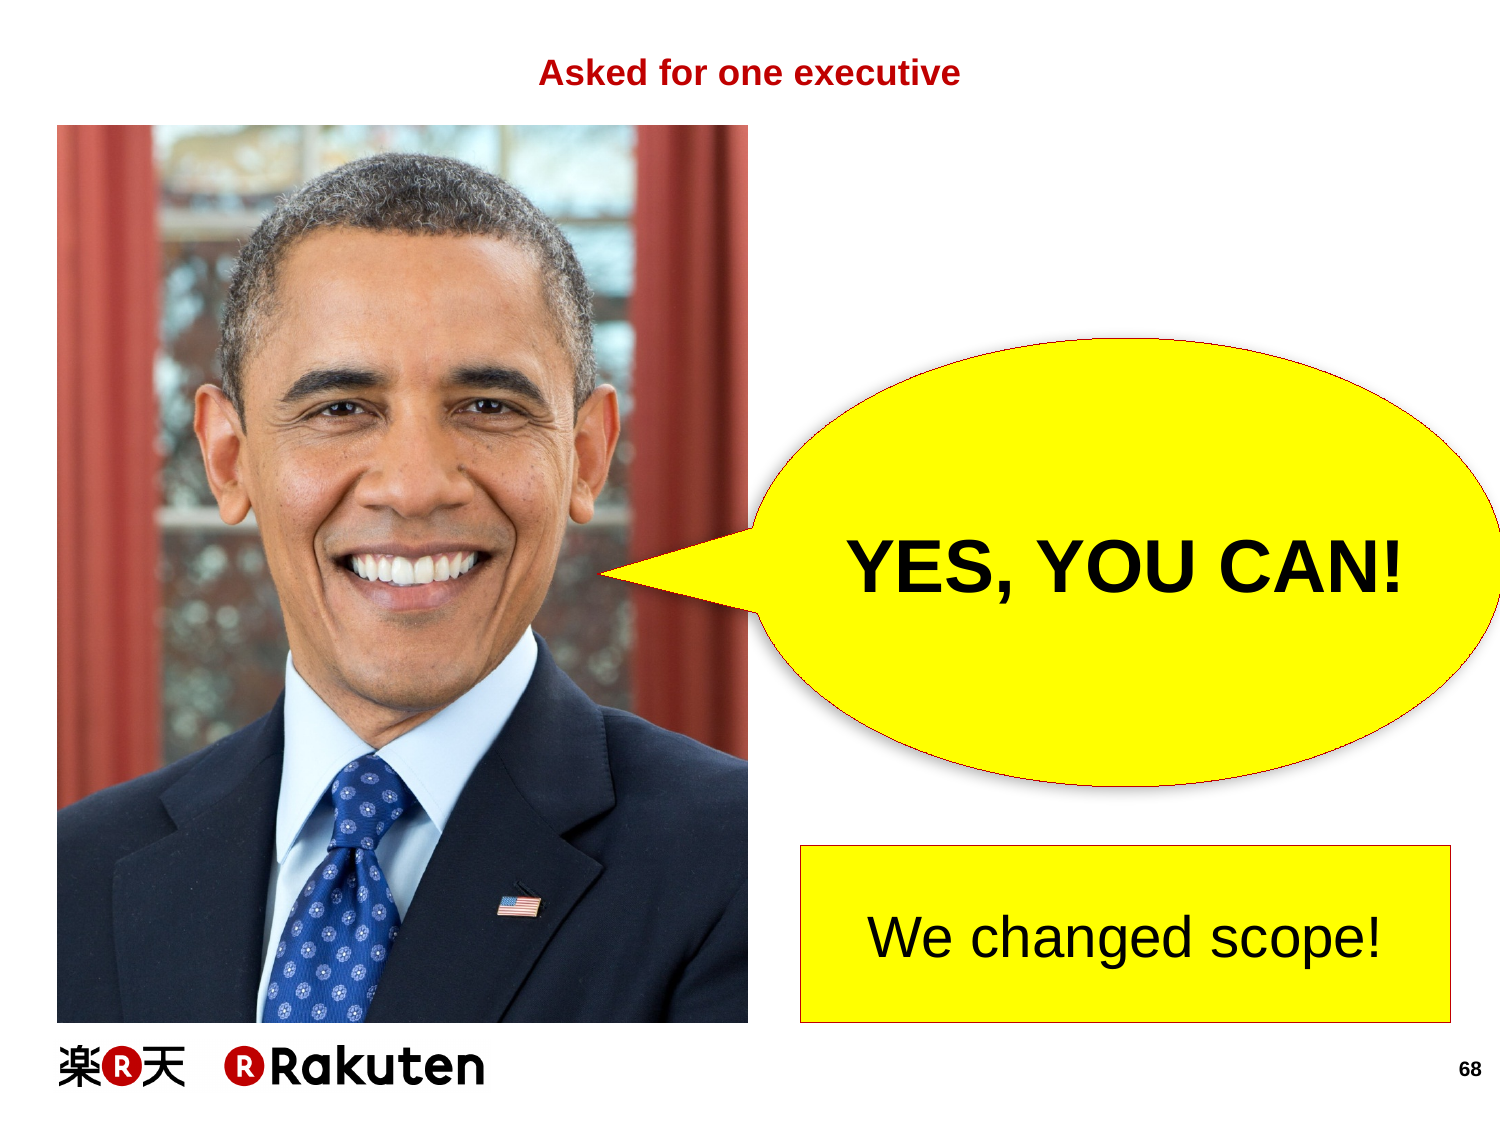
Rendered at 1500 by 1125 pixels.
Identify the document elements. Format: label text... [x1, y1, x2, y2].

title Asked for one executive [59, 41, 1441, 101]
picture [53, 1039, 491, 1093]
text_box We changed scope! [800, 845, 1451, 1023]
picture [56, 125, 748, 1024]
text_box YES, YOU CAN! [753, 338, 1500, 787]
